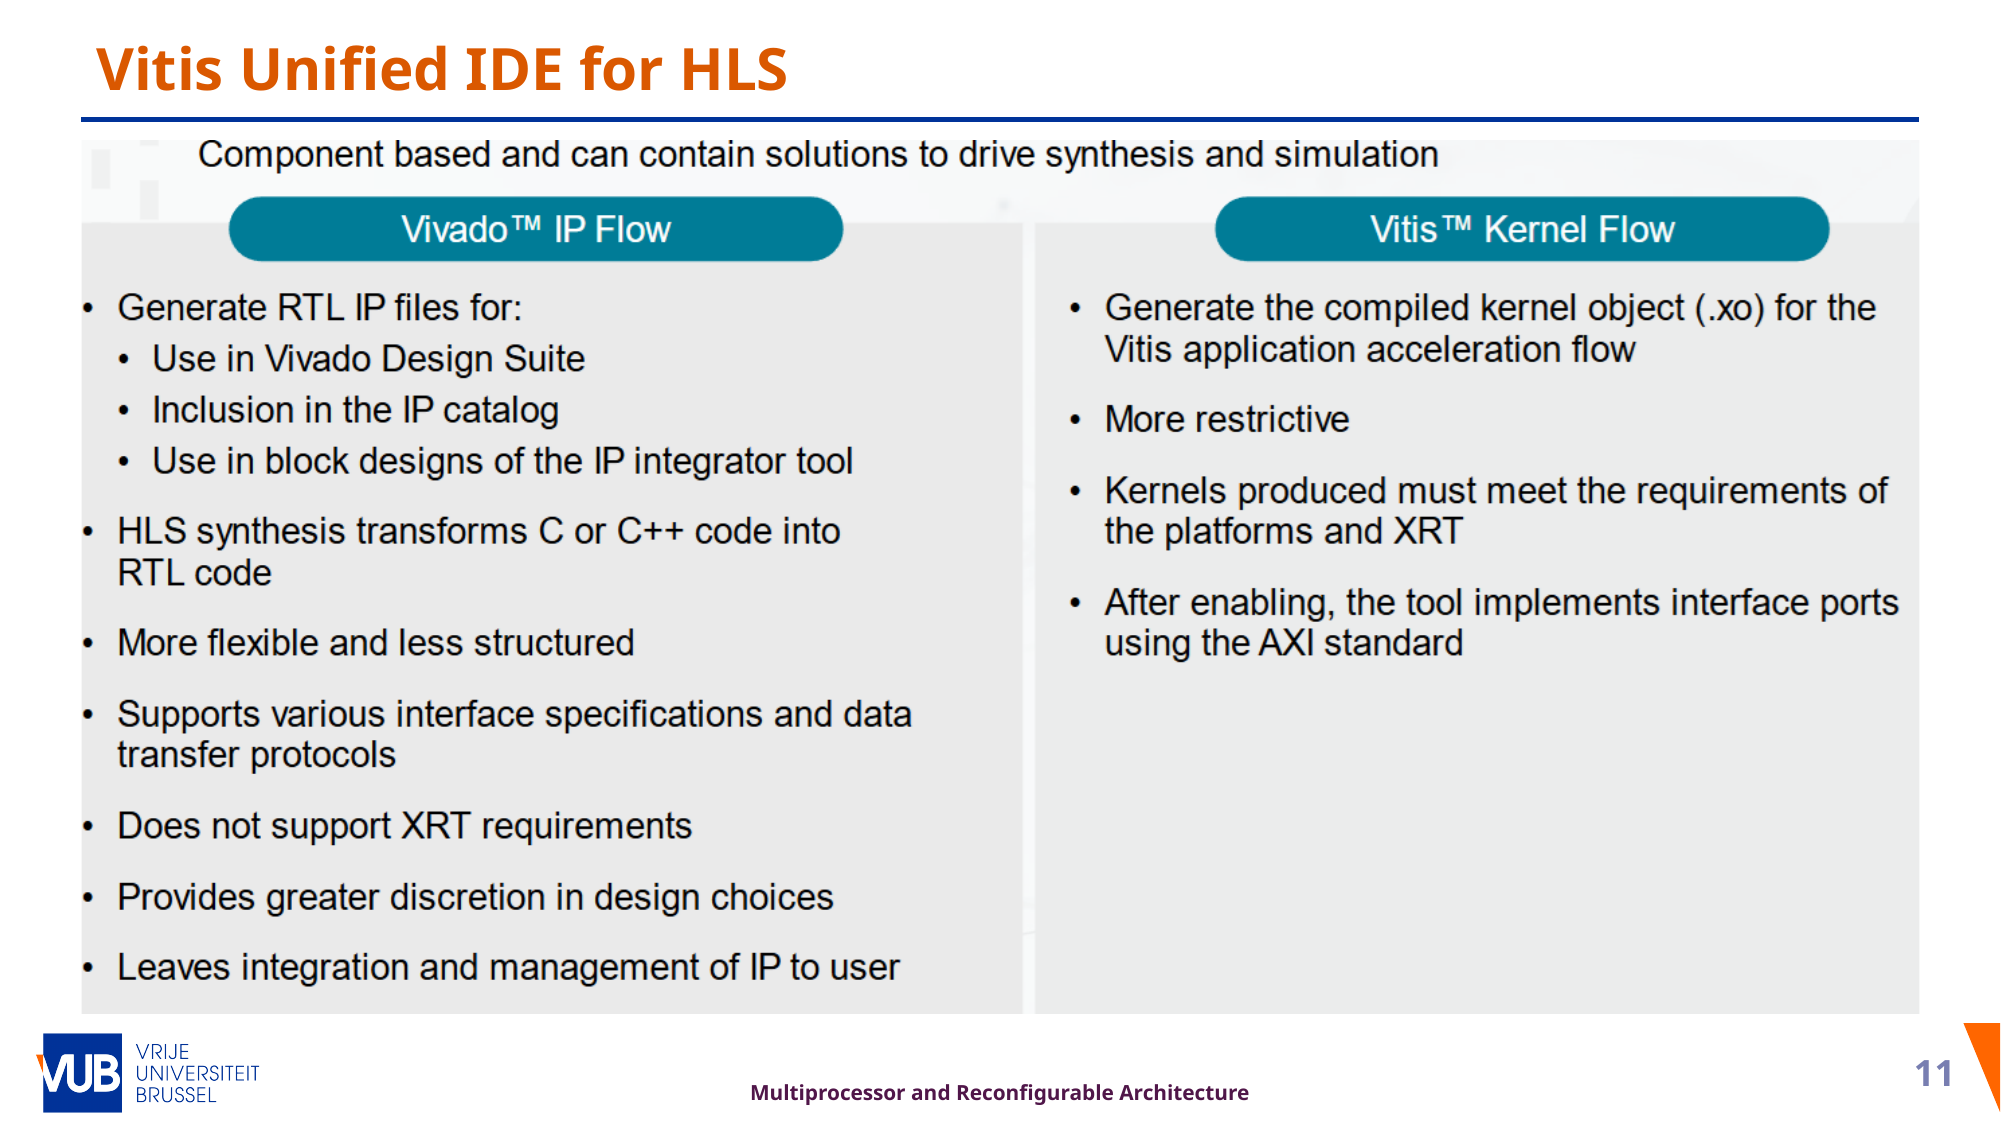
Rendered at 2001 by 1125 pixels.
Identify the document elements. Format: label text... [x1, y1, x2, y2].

picture [81, 140, 1920, 1014]
slide_number 10 [1520, 1042, 1971, 1103]
picture [29, 1023, 266, 1123]
title Vitis Unified IDE for HLS [81, 22, 1920, 122]
